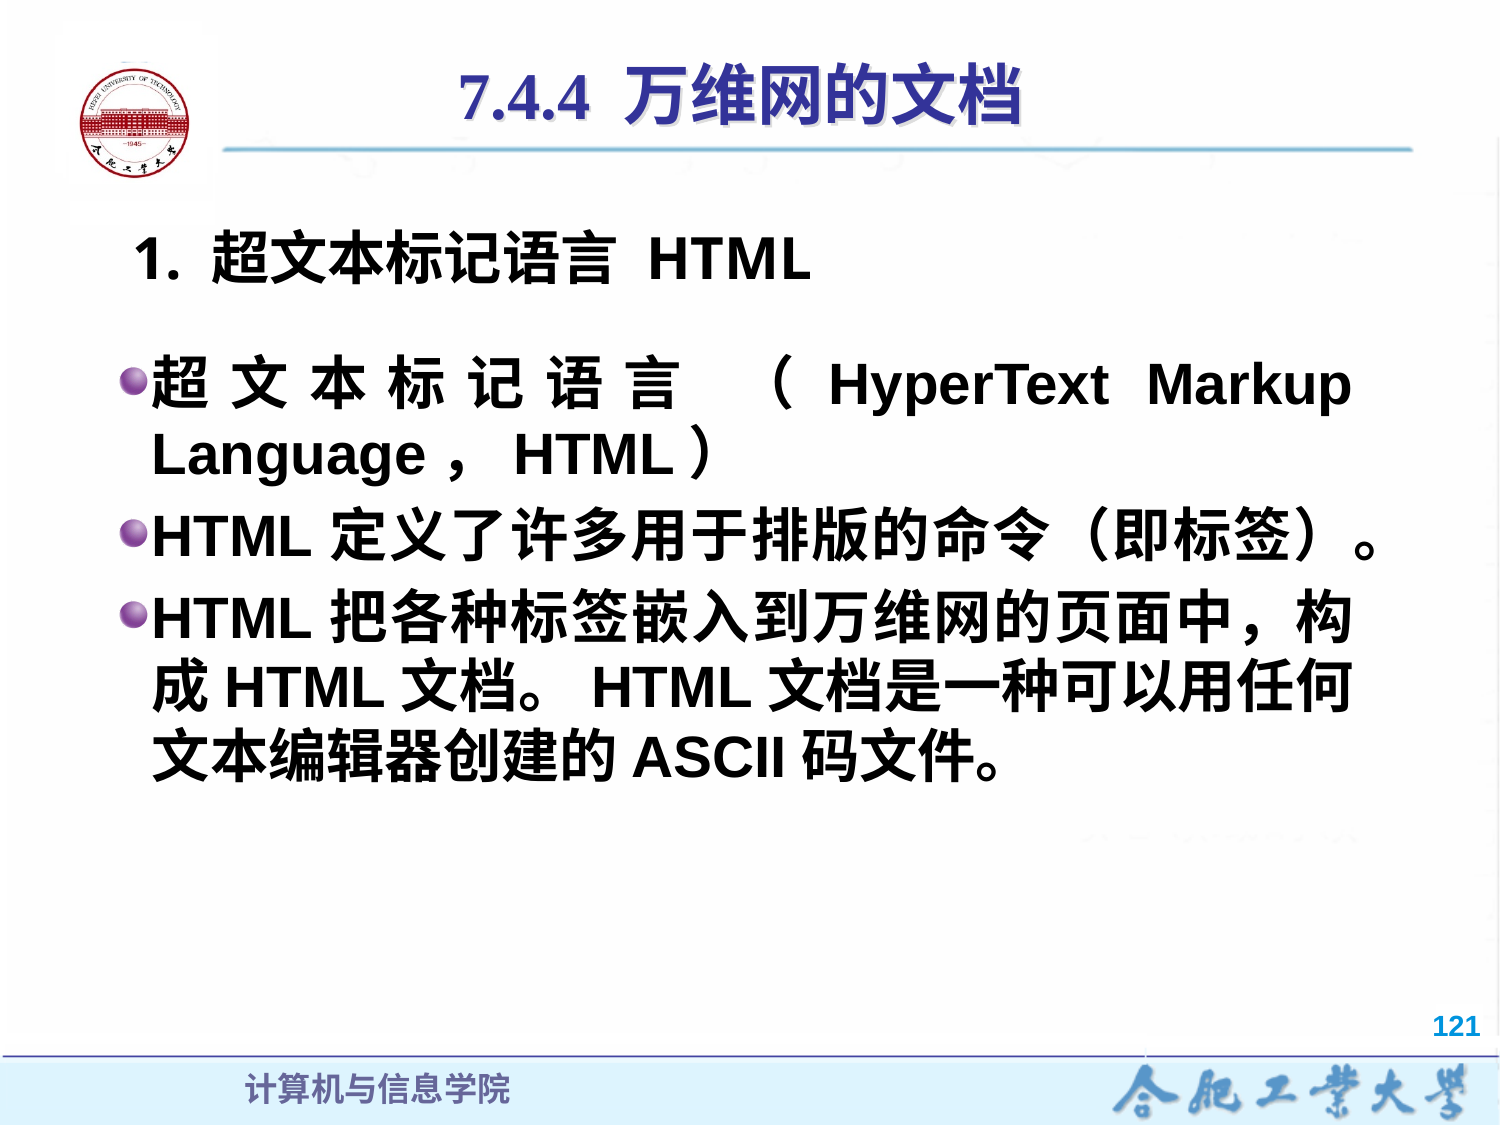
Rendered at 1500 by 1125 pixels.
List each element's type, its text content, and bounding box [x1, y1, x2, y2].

text_box 7.4.4 万维网的文档 [159, 36, 1322, 149]
text_box 1. 超文本标记语言 HTML [117, 213, 828, 299]
list 超文本标记语言 （HyperText Markup Language，HTML） HTML定义了许多用于排版的命令（即标签）。 HTML把各种标签嵌入到万维网的页面中，构成HTML文档。HTML文档是一种可以用任何文本编辑器创建的ASCII码文件。 [104, 338, 1369, 807]
picture [0, 0, 1500, 1125]
